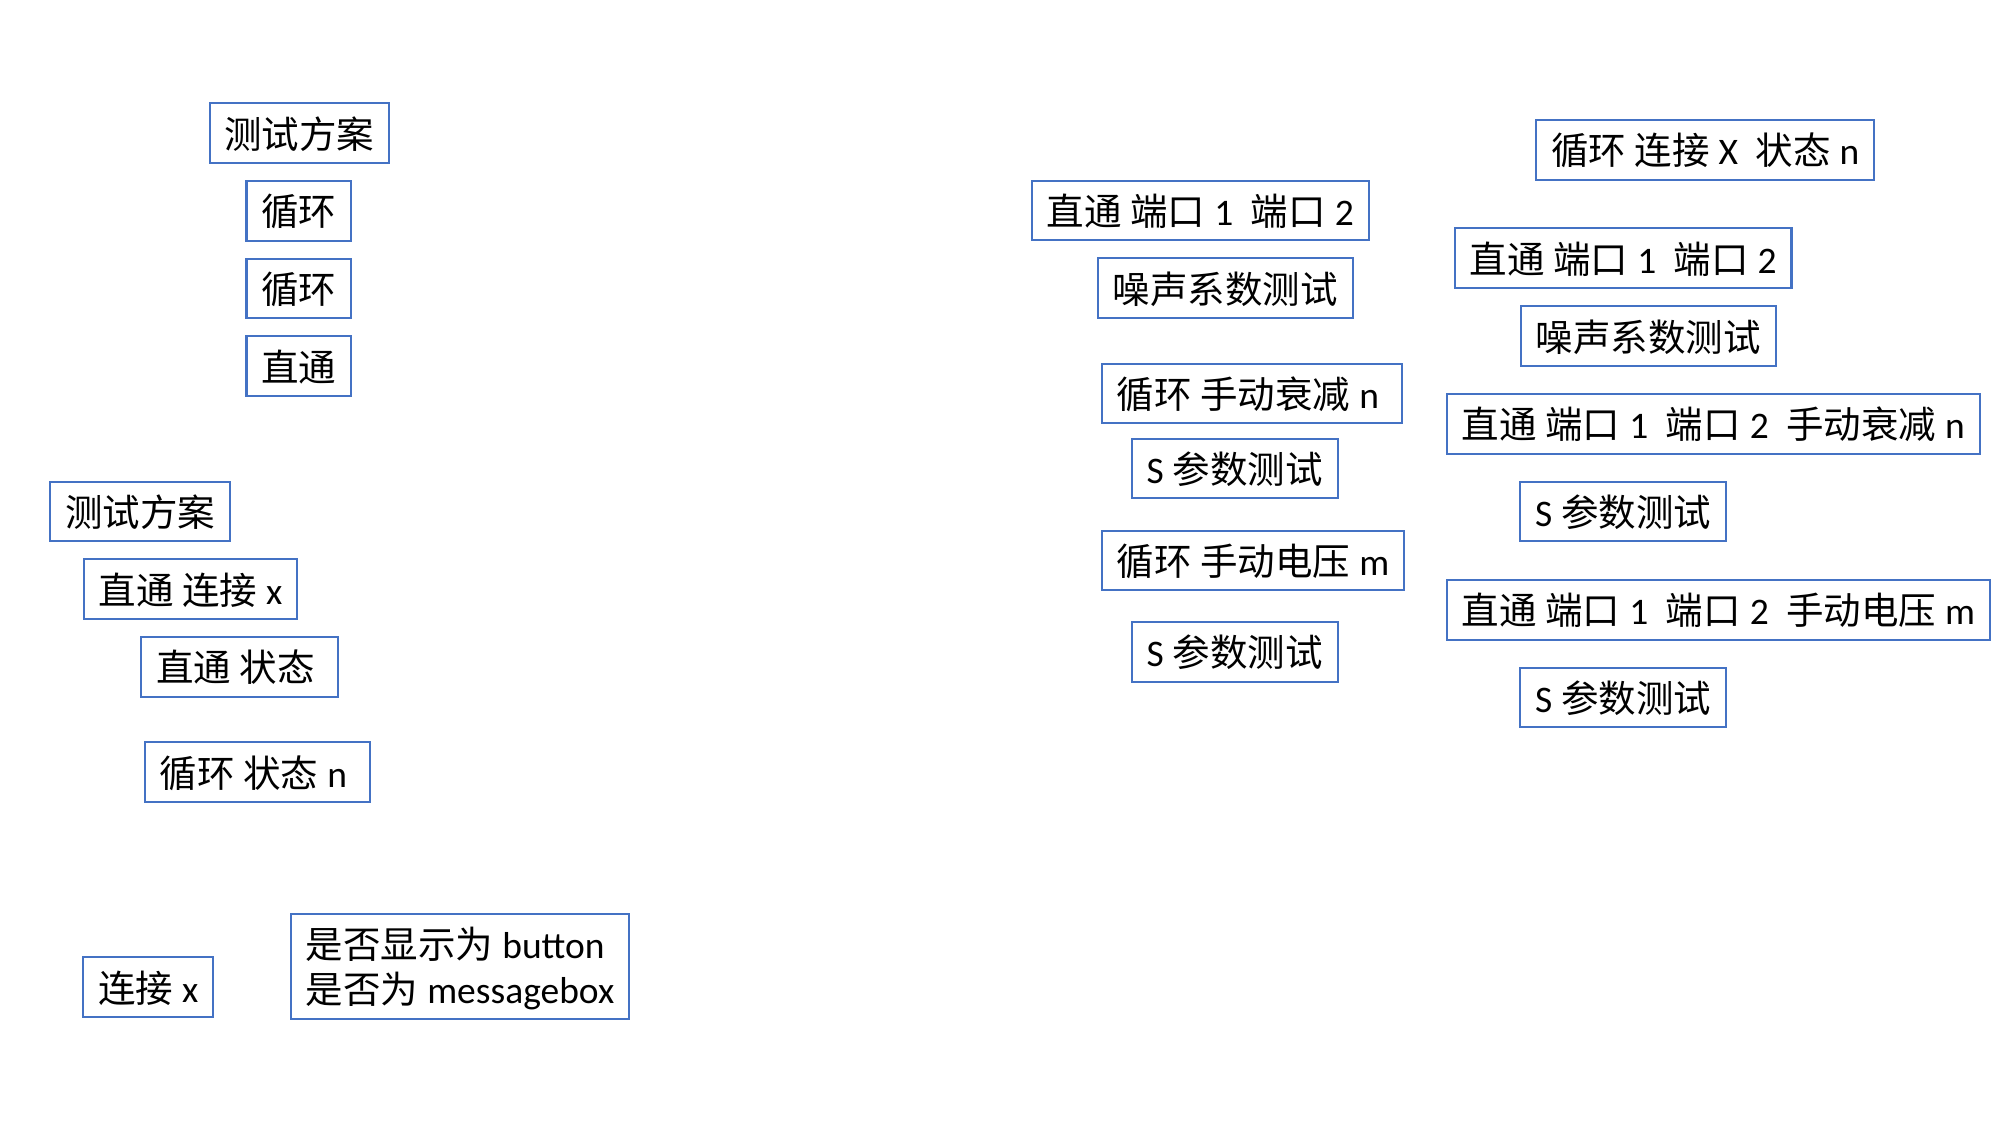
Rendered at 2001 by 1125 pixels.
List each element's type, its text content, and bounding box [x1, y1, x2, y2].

text_box S参数测试 [1519, 667, 1727, 728]
text_box 直通 端口1 端口2 [1031, 180, 1370, 241]
text_box 是否显示为button 是否为messagebox [290, 913, 630, 1020]
text_box 噪声系数测试 [1520, 305, 1777, 367]
text_box 循环 手动电压m [1101, 530, 1405, 591]
text_box 循环 连接X 状态n [1535, 119, 1875, 181]
text_box 循环 [245, 180, 352, 242]
text_box 直通 状态 [140, 636, 339, 698]
text_box 循环 状态n [144, 741, 371, 803]
text_box S参数测试 [1131, 438, 1339, 499]
text_box 测试方案 [49, 481, 231, 542]
text_box S参数测试 [1519, 481, 1727, 542]
text_box 连接x [82, 956, 214, 1018]
text_box 噪声系数测试 [1097, 257, 1354, 319]
text_box 直通 端口1 端口2 [1454, 227, 1793, 289]
text_box 直通 连接x [83, 558, 298, 620]
text_box 测试方案 [209, 102, 390, 164]
text_box 循环 手动衰减n [1101, 363, 1403, 424]
text_box S参数测试 [1131, 621, 1339, 683]
text_box 直通 端口1 端口2 手动衰减n [1446, 393, 1981, 455]
text_box 循环 [245, 258, 352, 319]
text_box 直通 端口1 端口2 手动电压m [1446, 579, 1991, 641]
text_box 直通 [245, 335, 352, 397]
